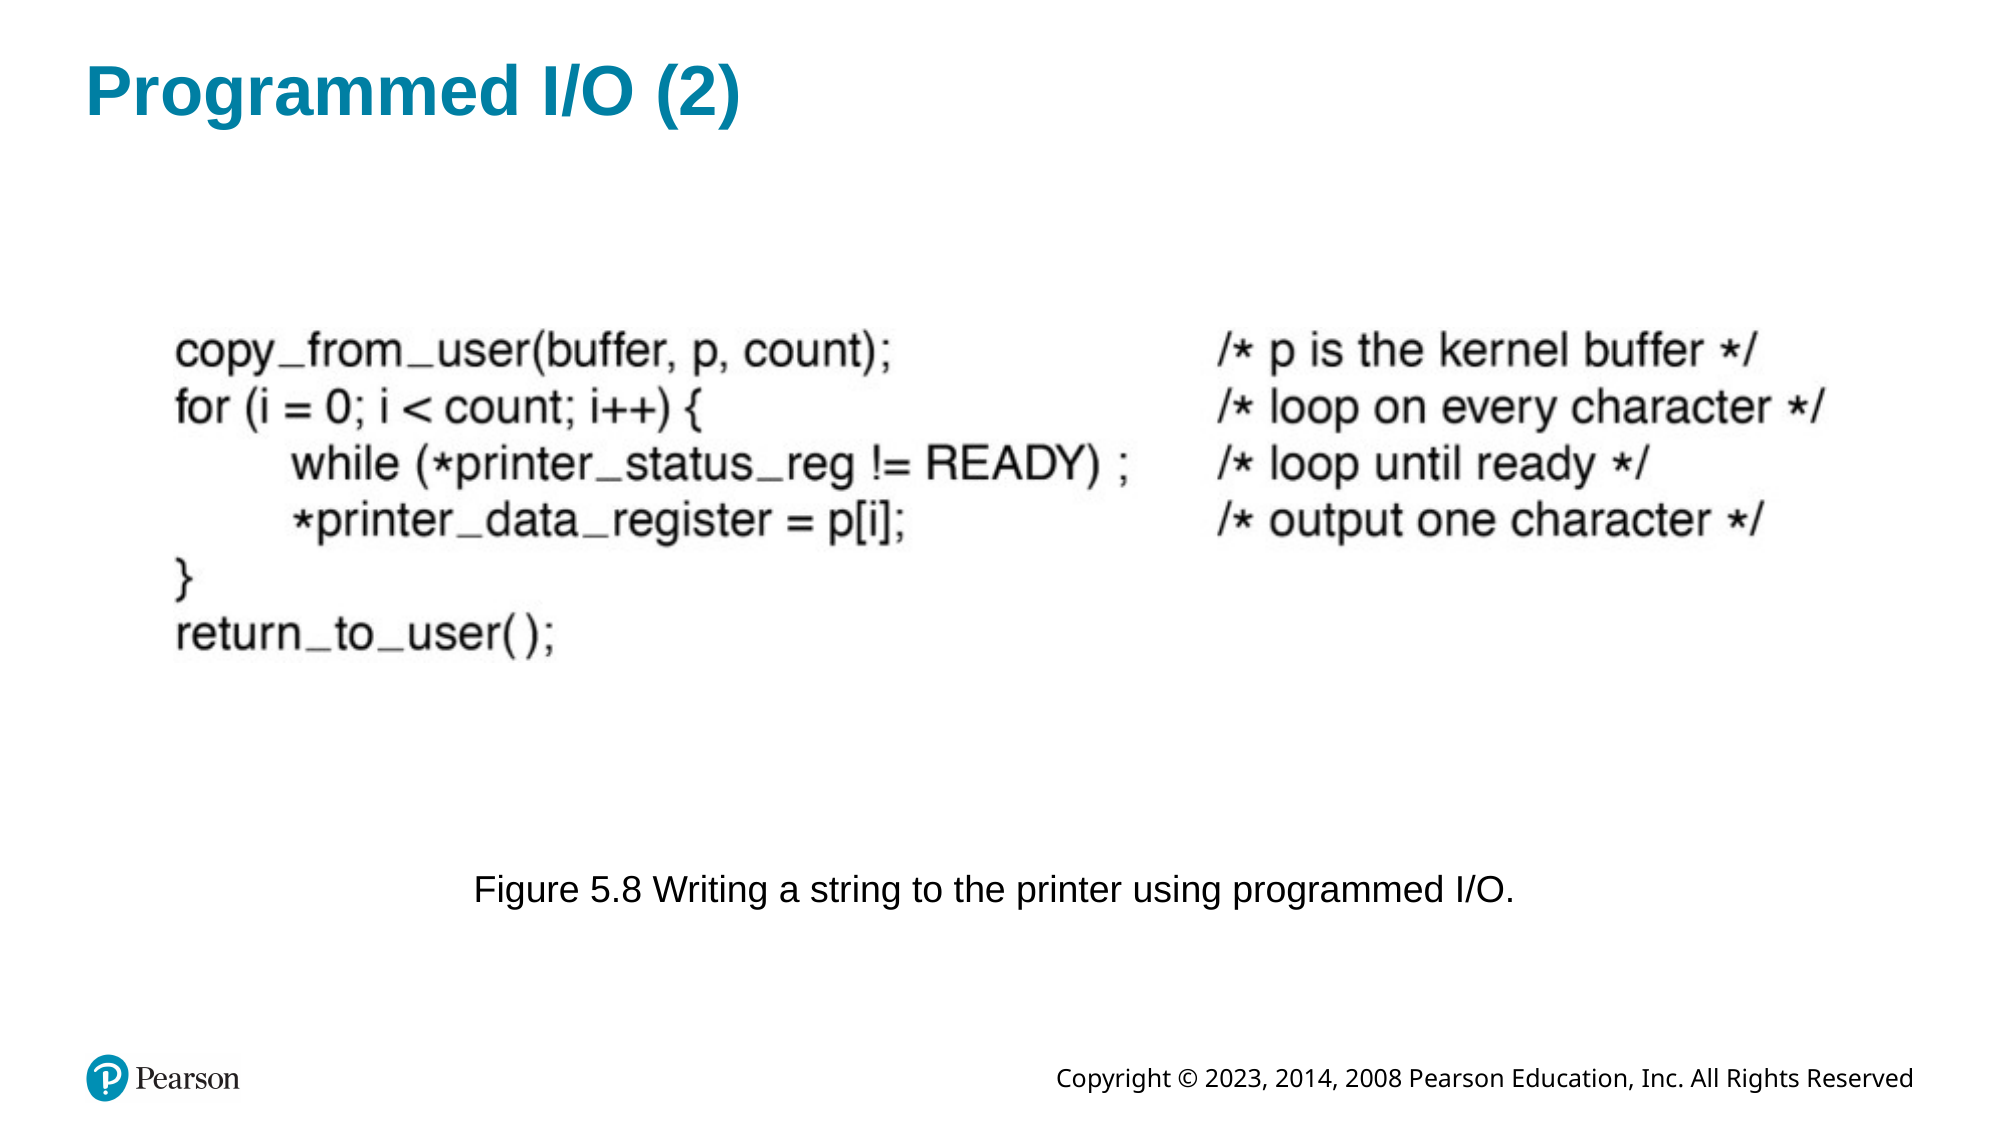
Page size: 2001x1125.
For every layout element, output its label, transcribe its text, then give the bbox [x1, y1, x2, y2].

title Programmed I/O (2) [85, 0, 1916, 185]
picture [85, 1053, 241, 1103]
list Figure 5.8 Writing a string to the printer using programmed I/O. [473, 674, 1528, 1125]
picture [173, 327, 1829, 664]
